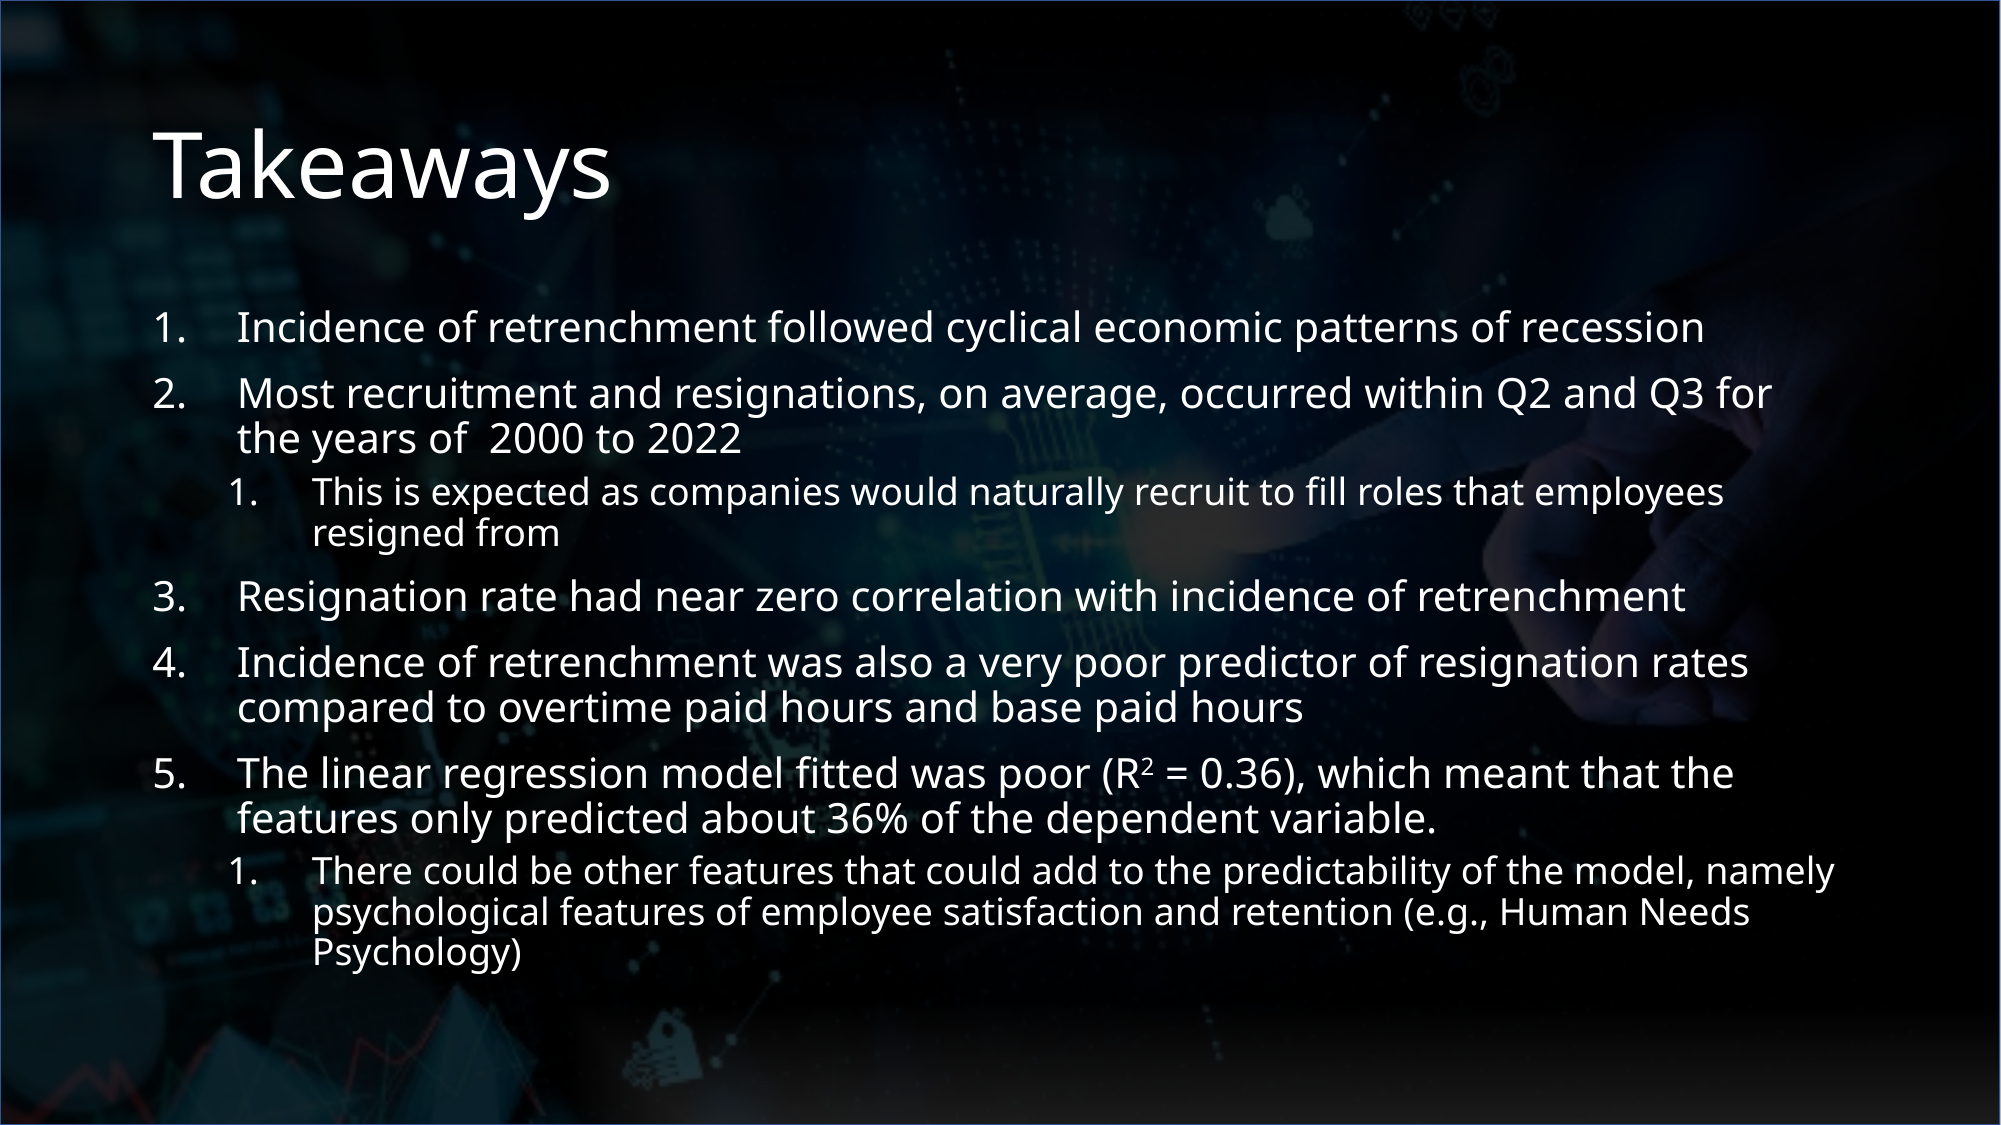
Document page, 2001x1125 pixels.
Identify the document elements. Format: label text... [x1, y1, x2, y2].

title Takeaways [137, 59, 1863, 278]
list Incidence of retrenchment followed cyclical economic patterns of recession Most recruitment and resignations, on average, occurred within Q2 and Q3 for the years of 2000 to 2022 This is expected as companies would naturally recruit to fill roles that employees resigned from Resignation rate had near zero correlation with incidence of retrenchment Incidence of retrenchment was also a very poor predictor of resignation rates compared to overtime paid hours and base paid hours The linear regression model fitted was poor (R2 = 0.36), which meant that the features only predicted about 36% of the dependent variable. There could be other features that could add to the predictability of the model, namely psychological features of employee satisfaction and retention (e.g., Human Needs Psychology) [137, 299, 1863, 1014]
